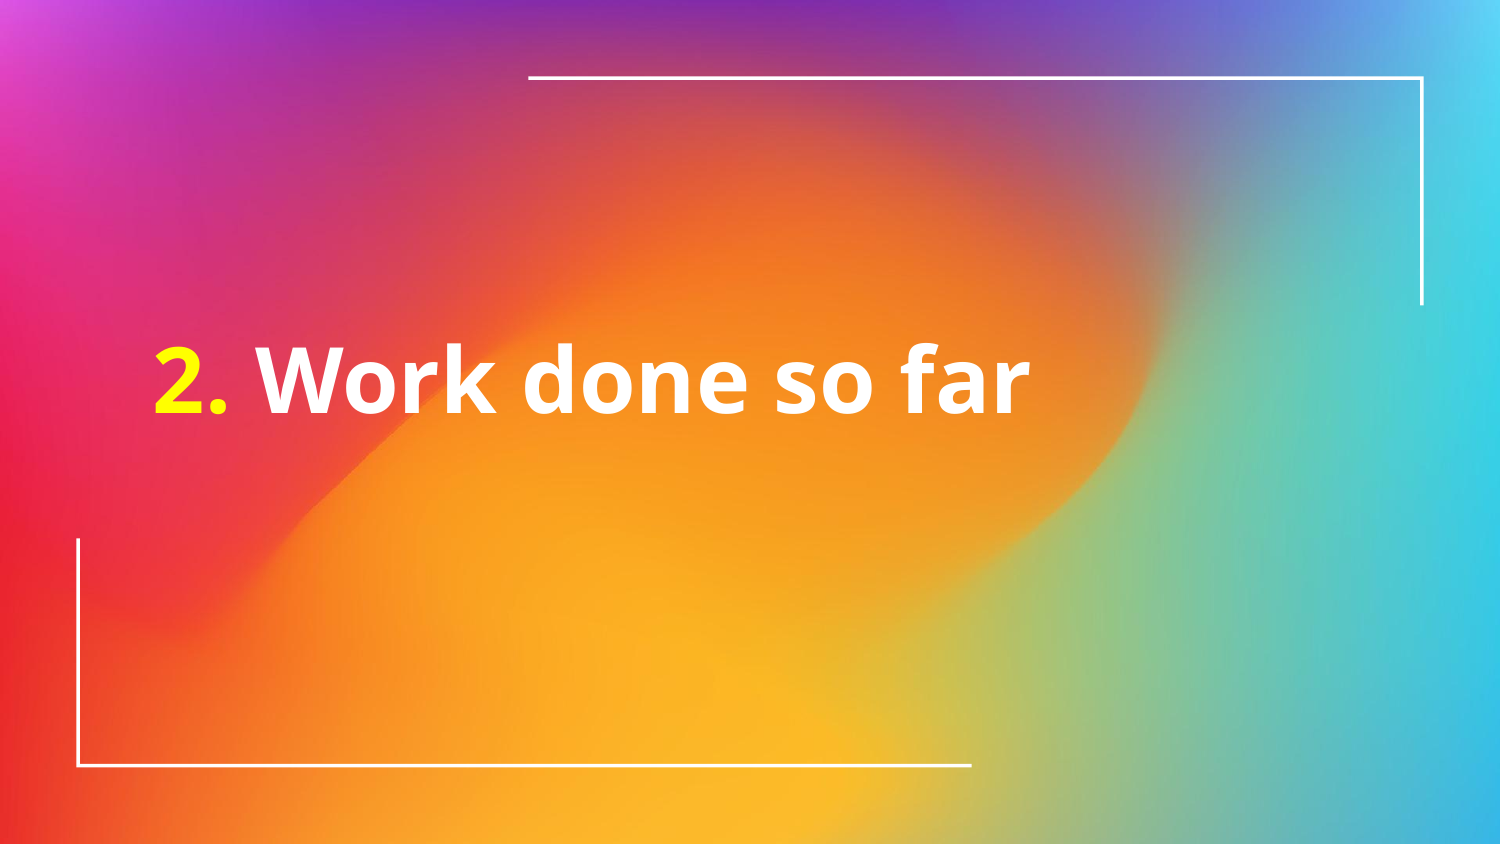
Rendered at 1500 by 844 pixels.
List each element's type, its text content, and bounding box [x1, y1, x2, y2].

picture [0, 0, 1500, 844]
title 2. Work done so far [152, 337, 1348, 434]
